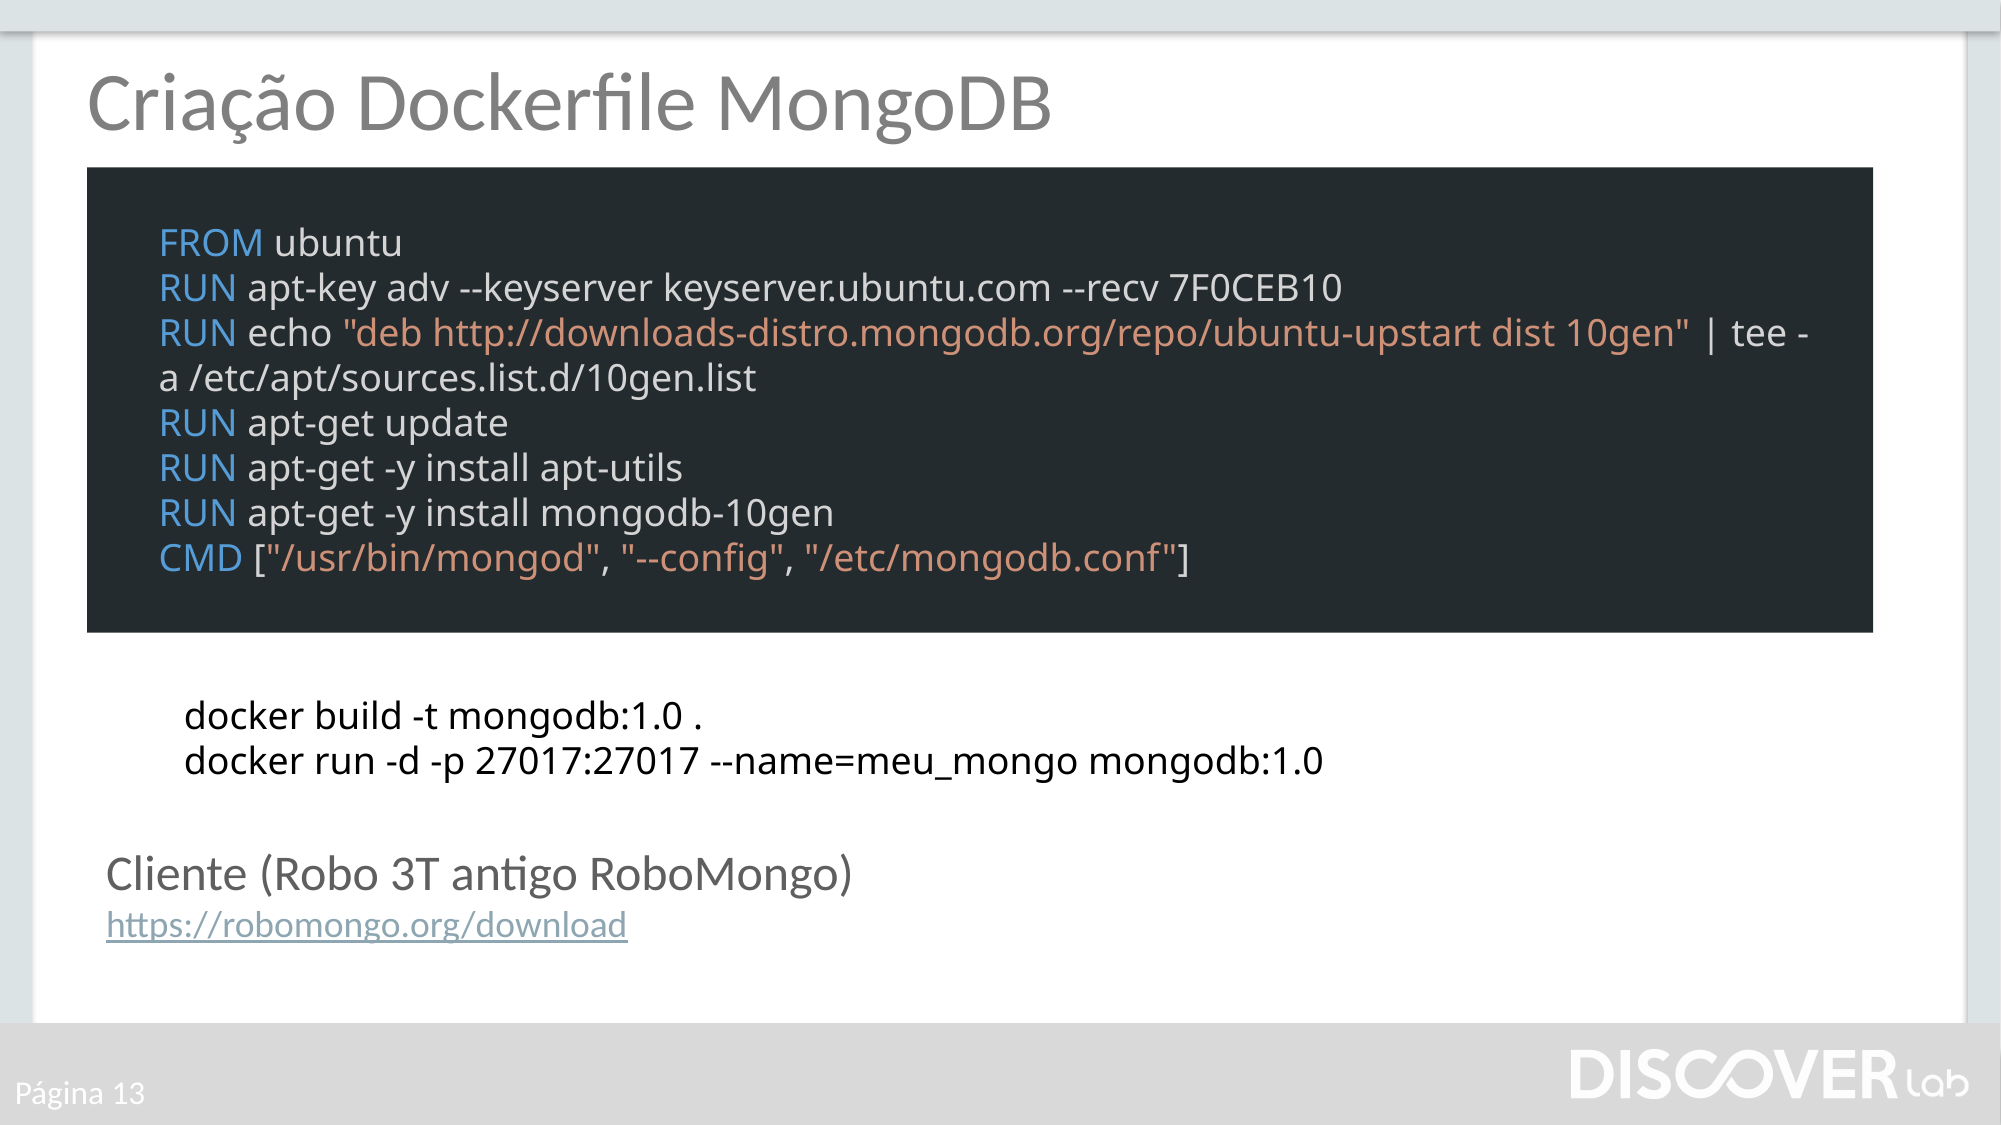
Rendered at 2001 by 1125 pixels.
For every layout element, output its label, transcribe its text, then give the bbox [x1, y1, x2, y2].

picture [1571, 1049, 1974, 1099]
text_box docker build -t mongodb:1.0 . docker run -d -p 27017:27017 --name=meu_mongo mongodb:1.0 [169, 684, 1340, 790]
text_box Cliente (Robo 3T antigo RoboMongo) https://robomongo.org/download [91, 832, 869, 998]
text_box FROM ubuntu RUN apt-key adv --keyserver keyserver.ubuntu.com --recv 7F0CEB10 RUN echo "deb http://downloads-distro.mongodb.org/repo/ubuntu-upstart dist 10gen" | tee -a /etc/apt/sources.list.d/10gen.list RUN apt-get update RUN apt-get -y install apt-utils RUN apt-get -y install mongodb-10gen CMD ["/usr/bin/mongod", "--config", "/etc/mongodb.conf"] [143, 211, 1831, 587]
title Criação Dockerfile MongoDB [87, 66, 1913, 213]
text_box [85, 165, 1875, 635]
